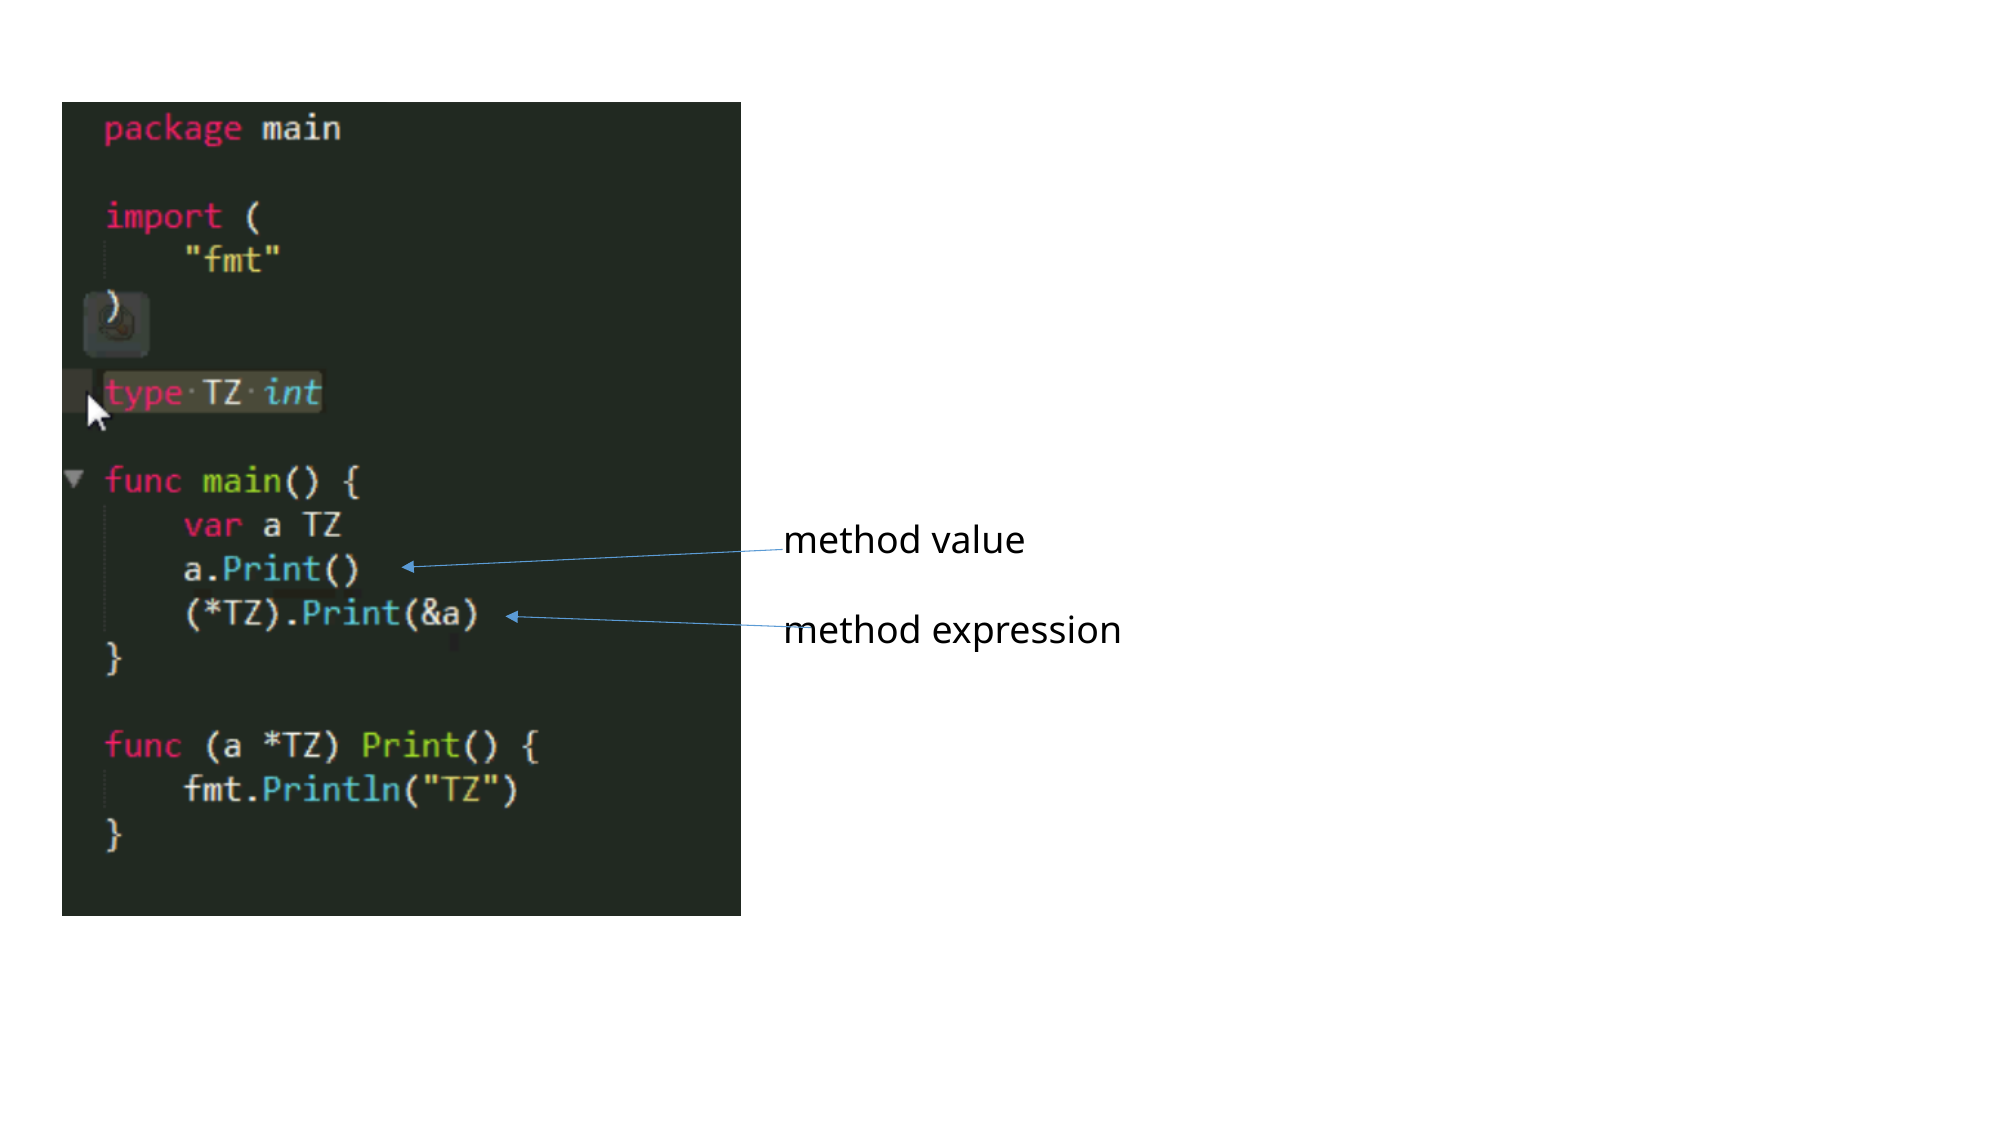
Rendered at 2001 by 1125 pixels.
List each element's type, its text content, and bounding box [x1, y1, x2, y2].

picture [62, 102, 741, 916]
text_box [401, 549, 783, 568]
text_box method value method expression [768, 508, 1138, 659]
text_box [505, 616, 811, 628]
